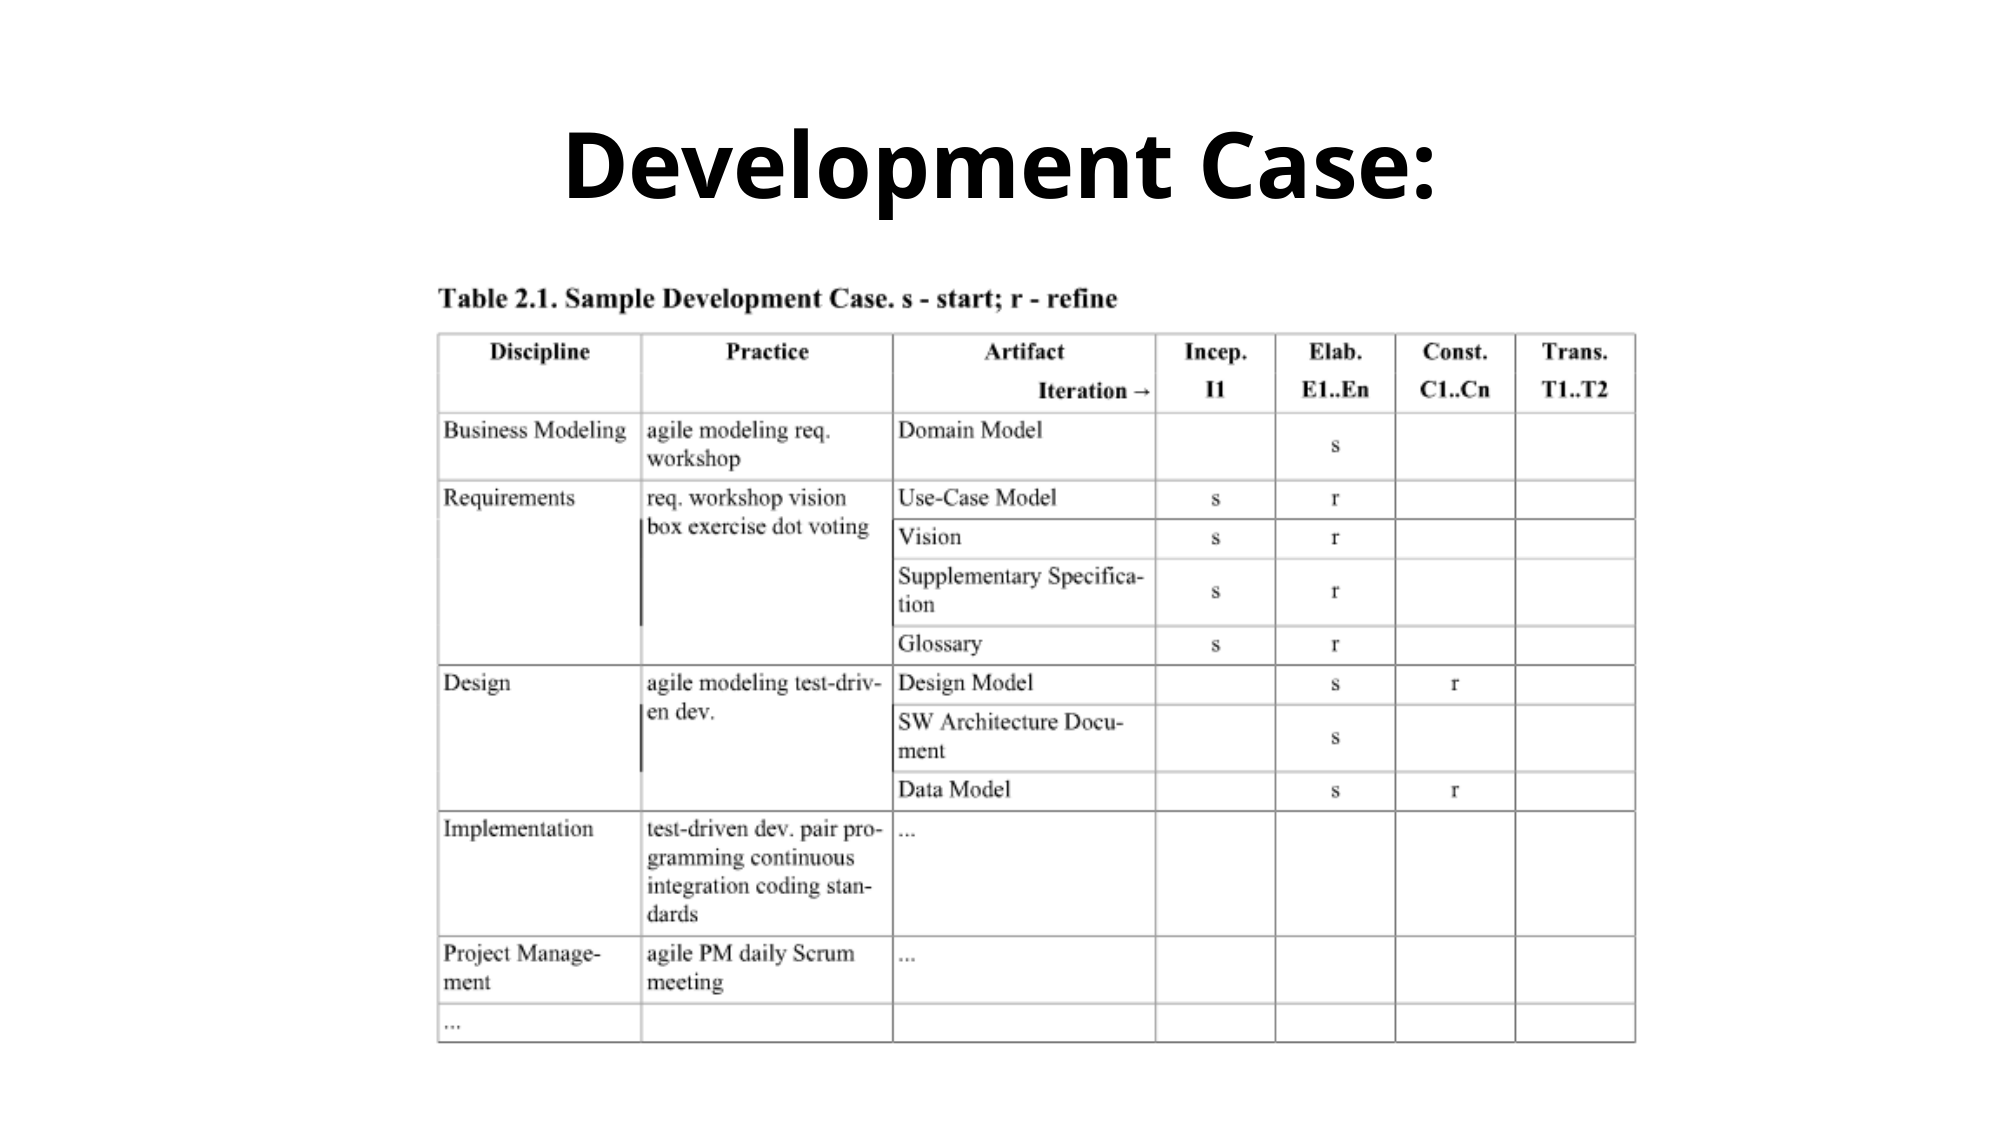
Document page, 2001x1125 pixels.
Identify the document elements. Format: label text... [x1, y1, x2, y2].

title Development Case: [137, 59, 1863, 278]
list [423, 277, 1654, 1073]
